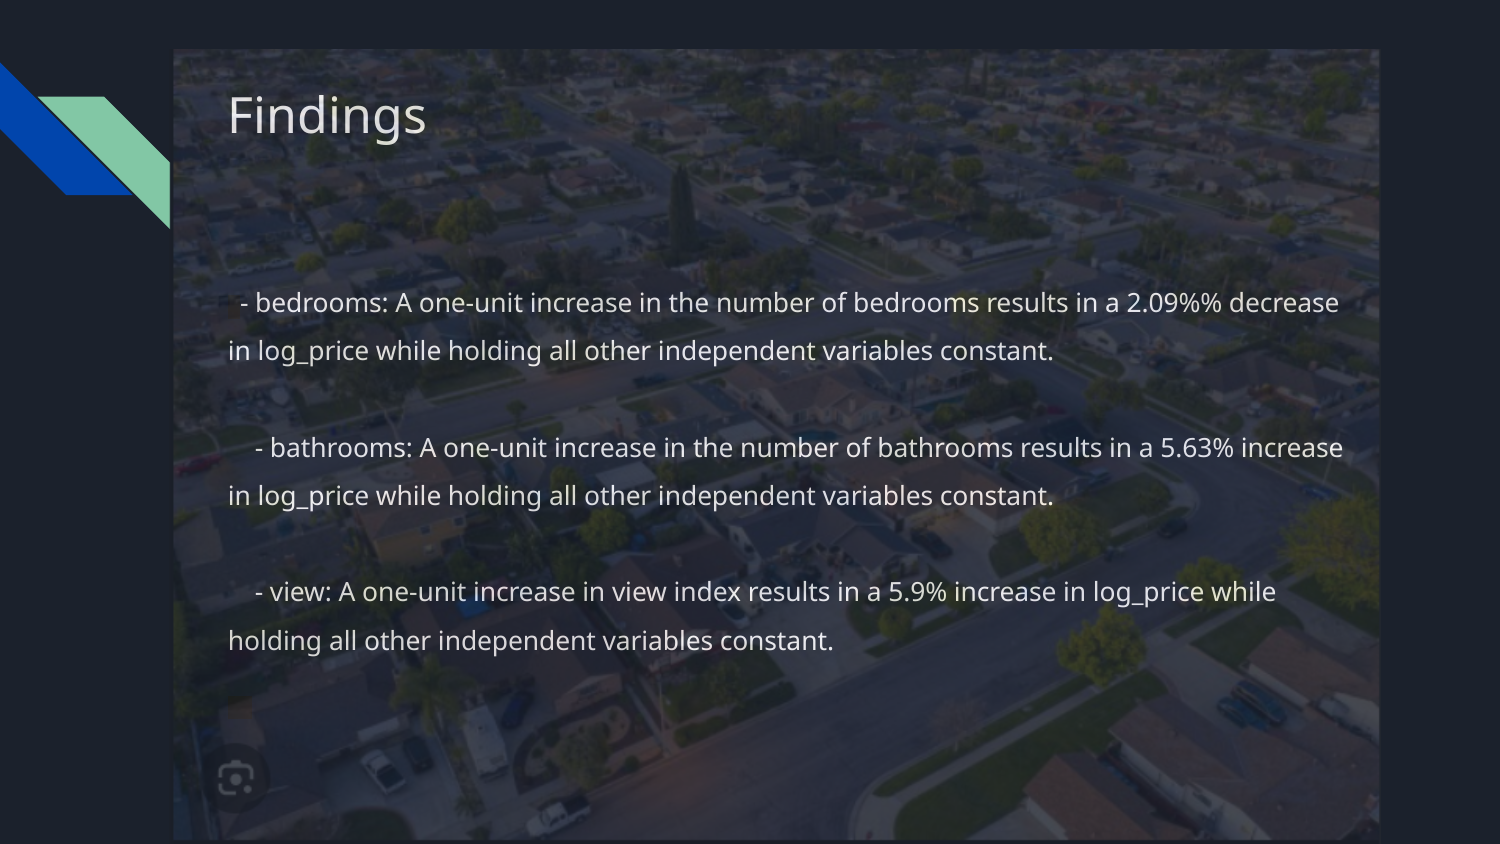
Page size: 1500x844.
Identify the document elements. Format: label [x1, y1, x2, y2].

picture [169, 48, 1381, 844]
